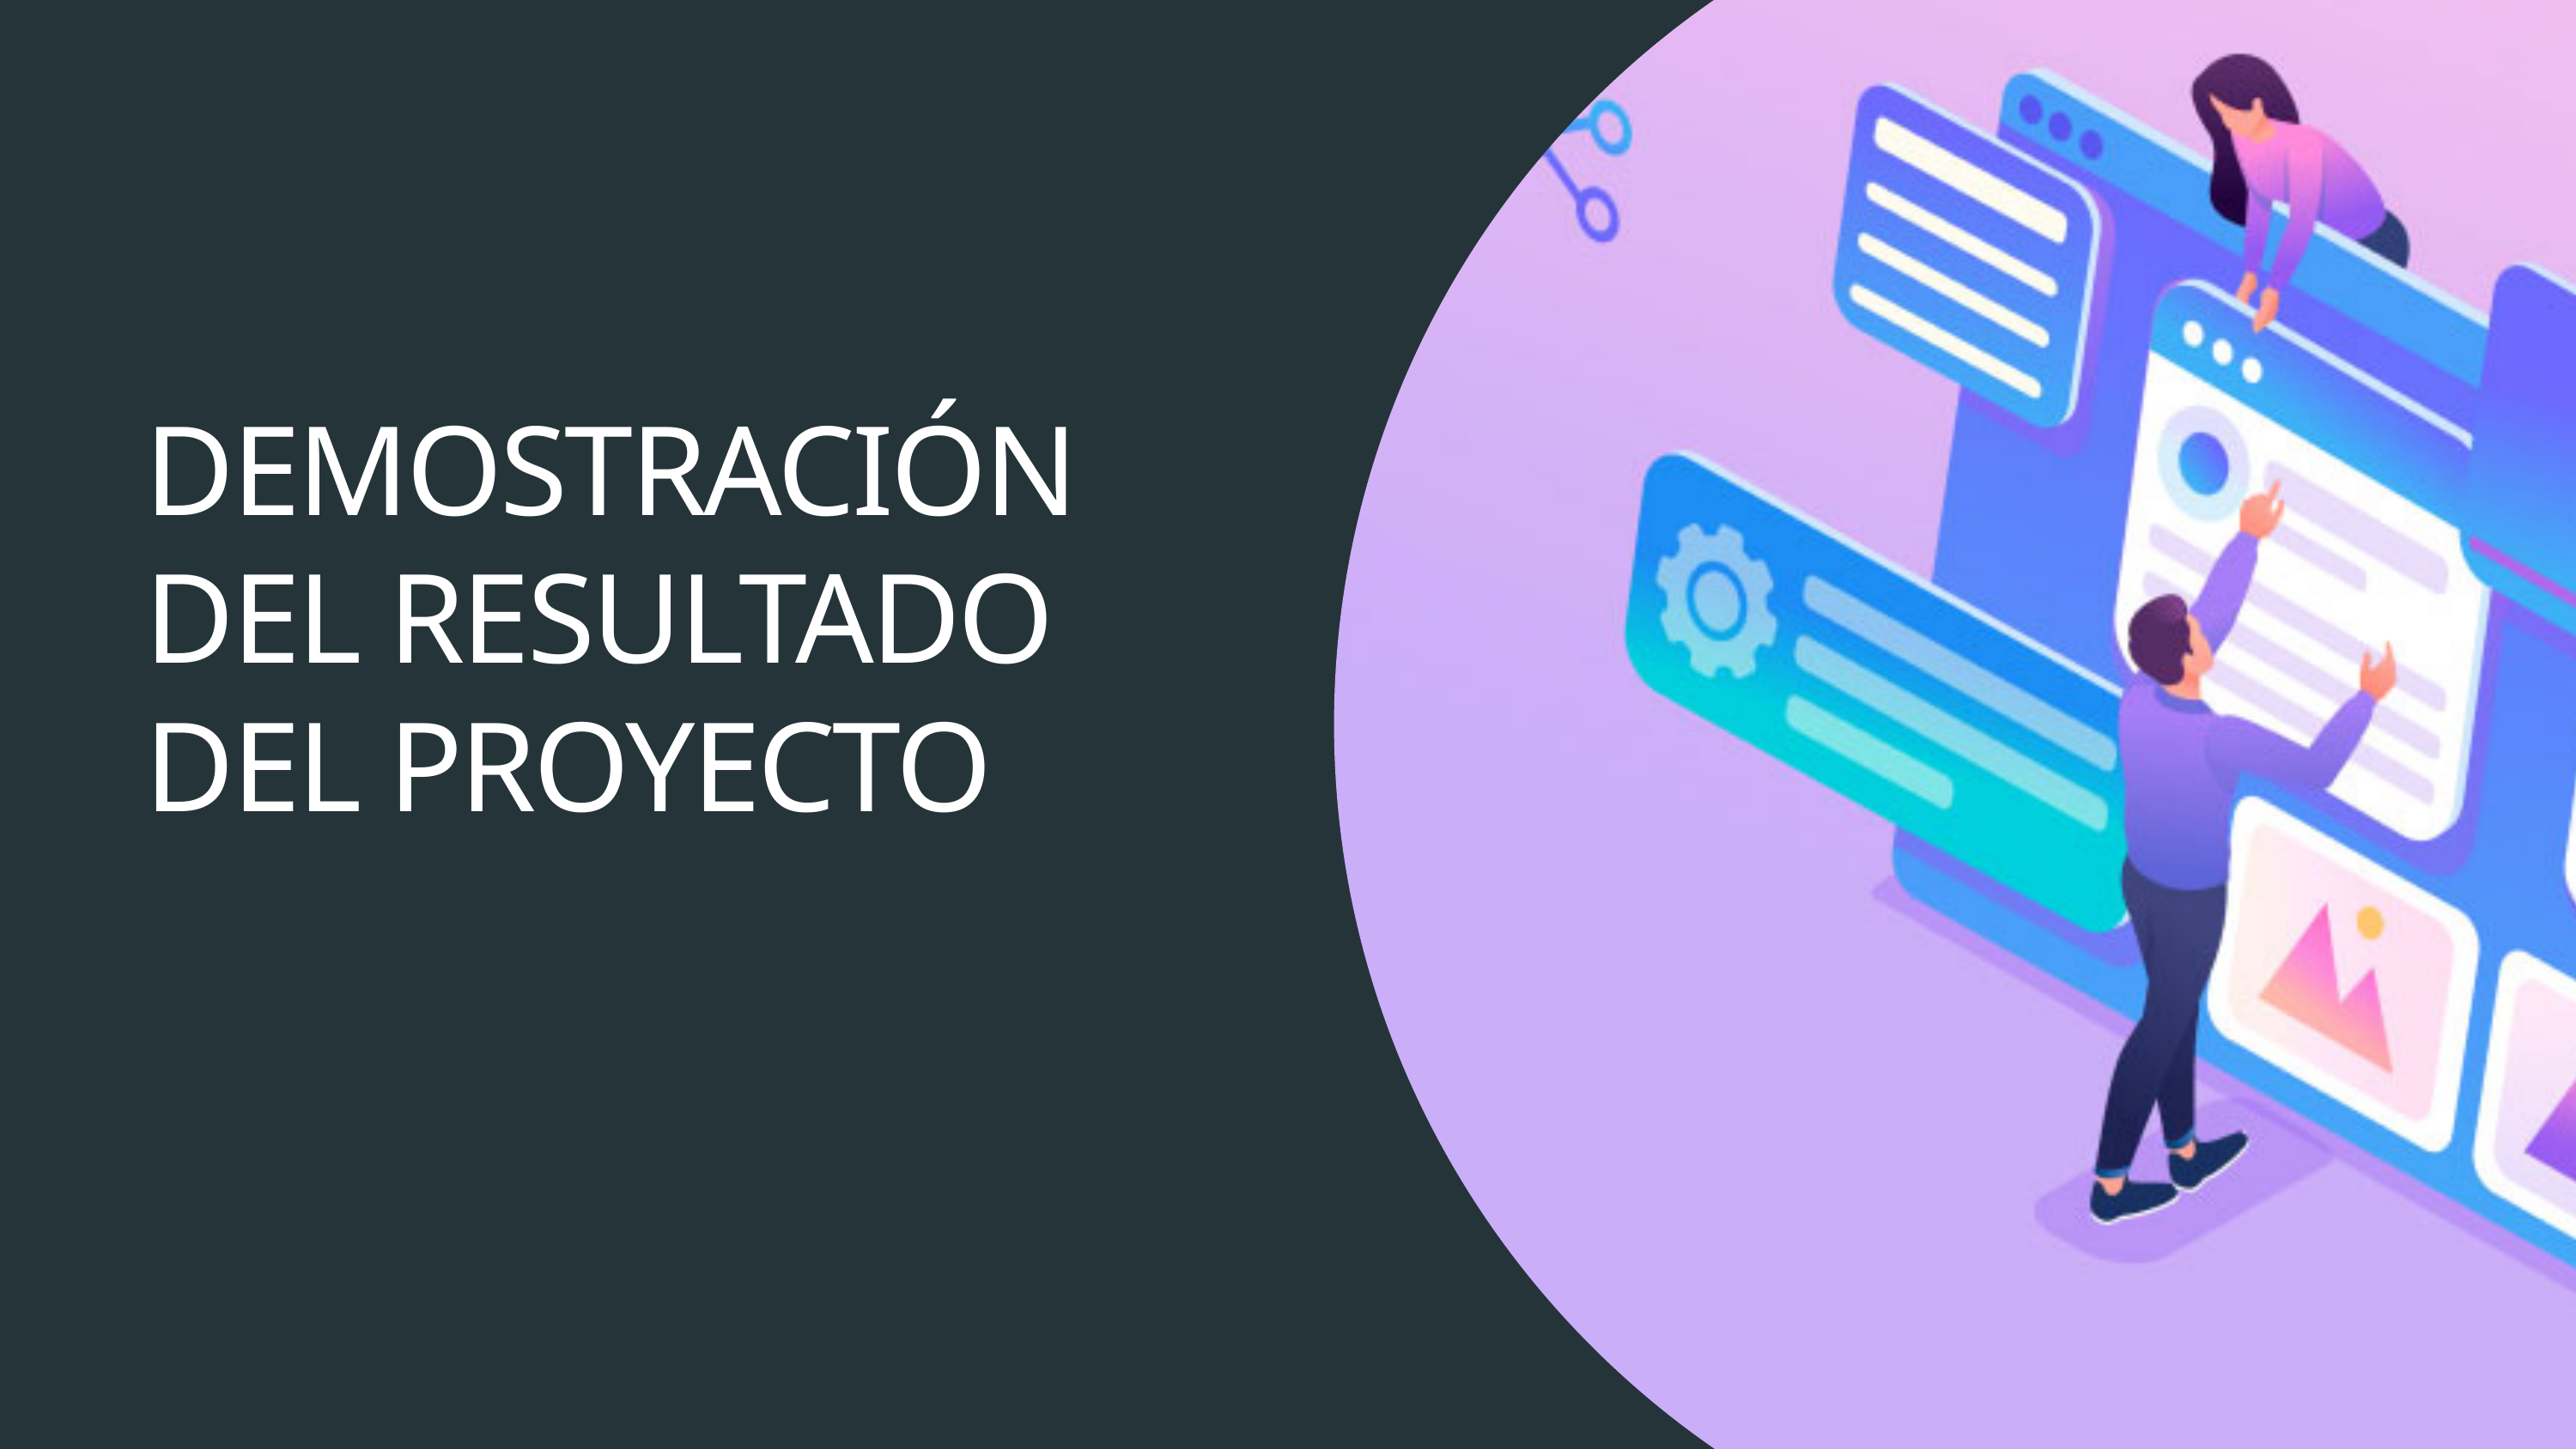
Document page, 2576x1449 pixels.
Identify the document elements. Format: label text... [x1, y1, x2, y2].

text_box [1334, 0, 2576, 1449]
text_box DEMOSTRACIÓN DEL RESULTADO DEL PROYECTO [144, 391, 1252, 836]
